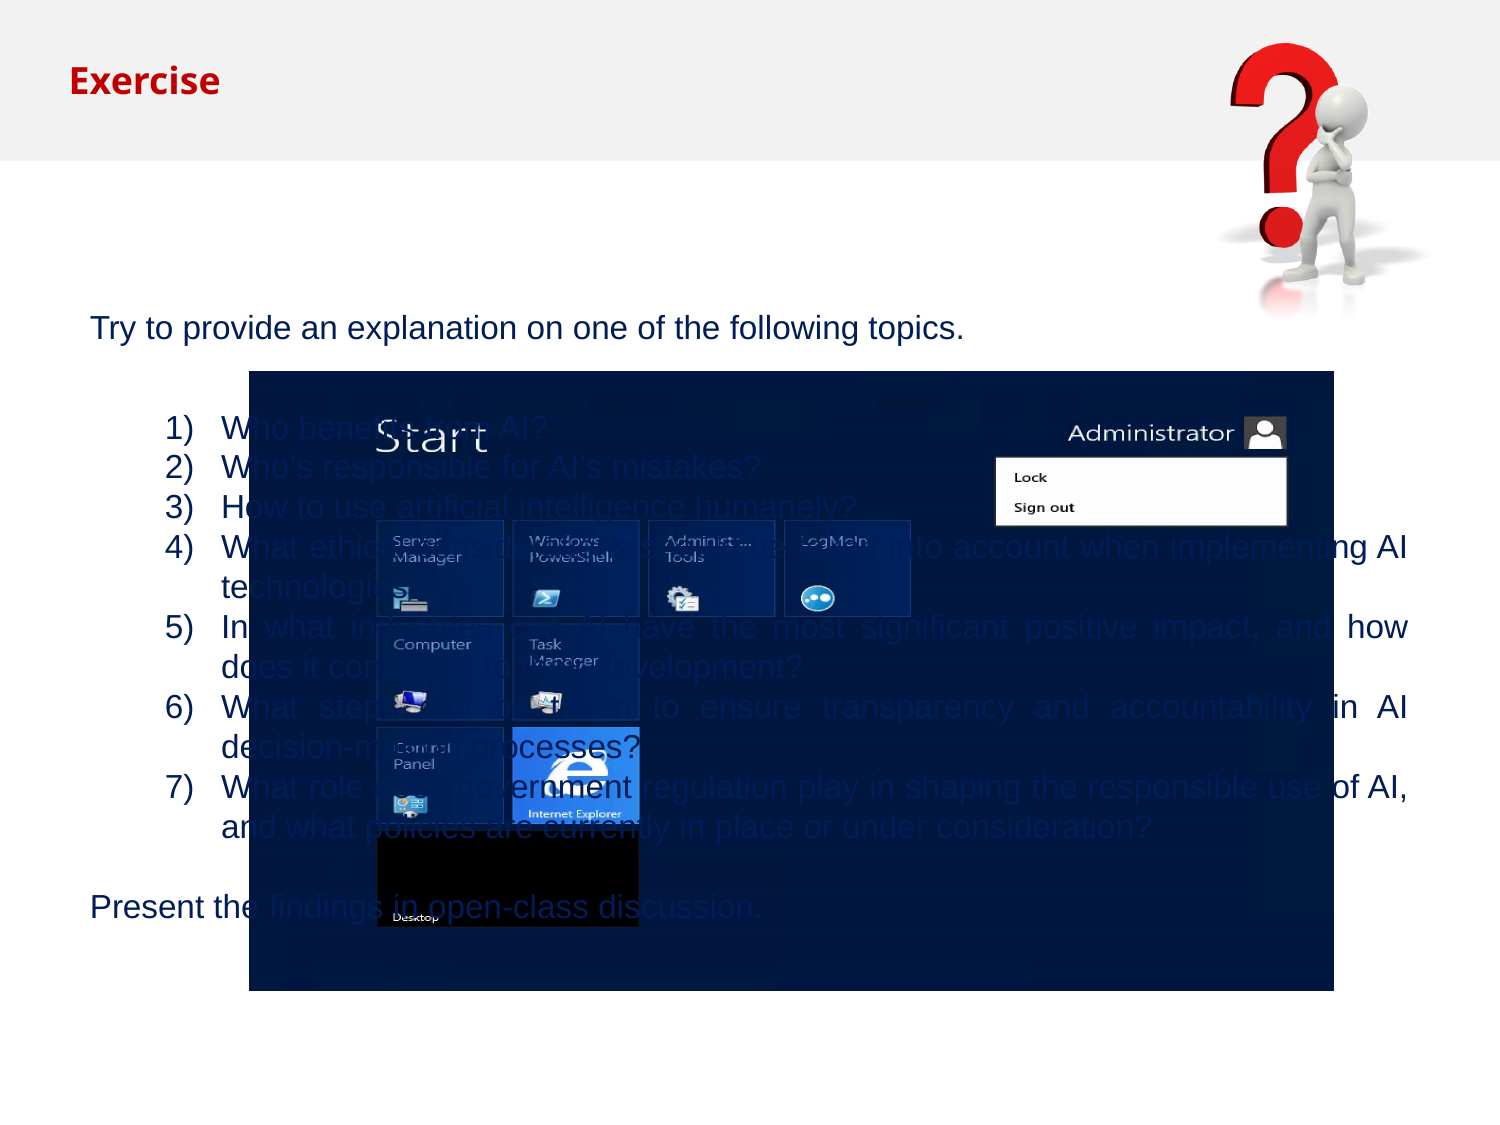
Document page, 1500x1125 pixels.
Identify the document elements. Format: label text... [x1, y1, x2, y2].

title Exercise [54, 49, 1195, 279]
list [249, 371, 1334, 992]
picture [1200, 38, 1450, 323]
text_box Try to provide an explanation on one of the following topics. Who benefits from AI? Who’s responsible for AI’s mistakes? How to use artificial intelligence humanely? What ethical considerations should be taken into account when implementing AI technologies? In what industries can AI have the most significant positive impact, and how does it contribute to their development? What steps can be taken to ensure transparency and accountability in AI decision-making processes? What role does government regulation play in shaping the responsible use of AI, and what policies are currently in place or under consideration? Present the findings in open-class discussion. [74, 278, 1425, 933]
